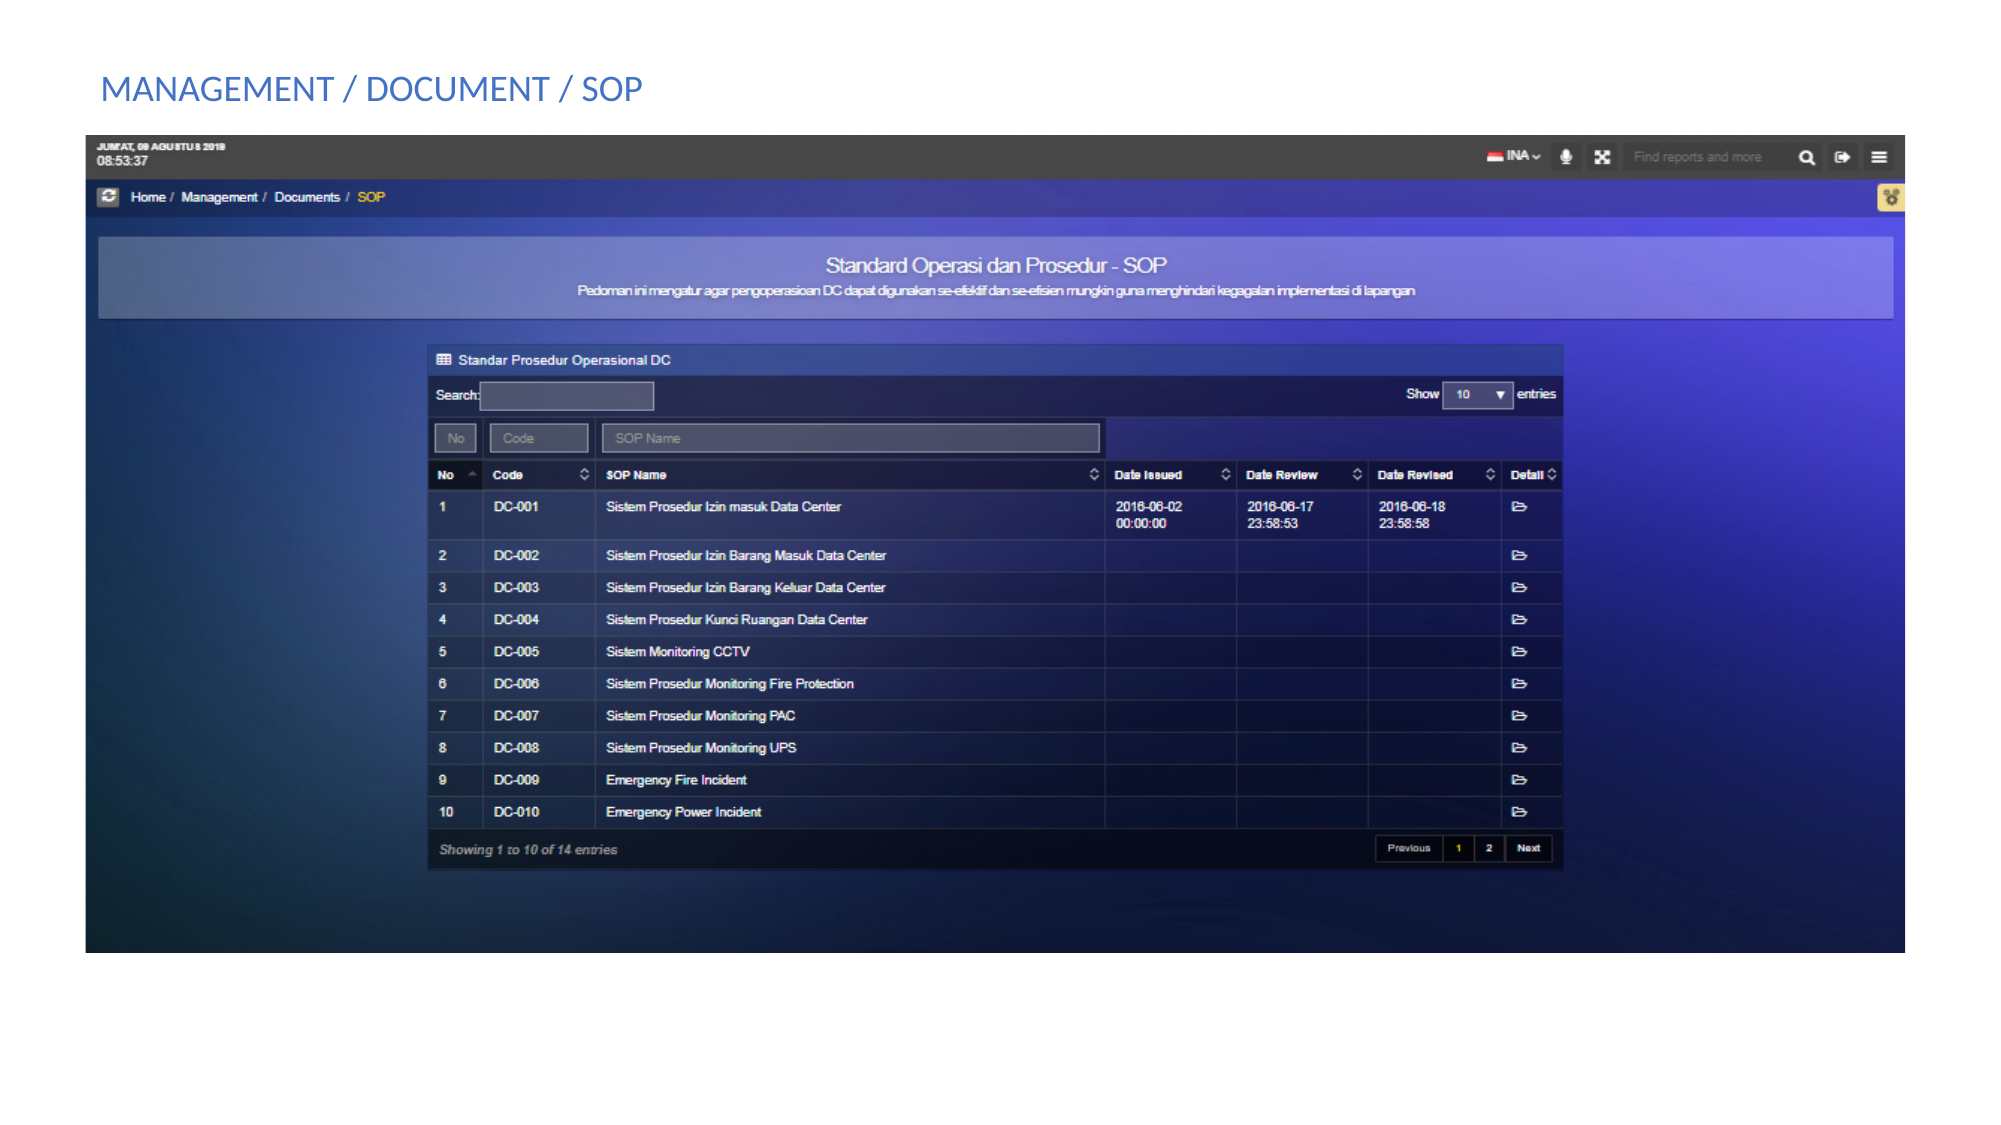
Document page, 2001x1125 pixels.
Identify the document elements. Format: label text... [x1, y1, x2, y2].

text_box MANAGEMENT / DOCUMENT / SOP [85, 56, 1746, 117]
picture [85, 135, 1906, 953]
